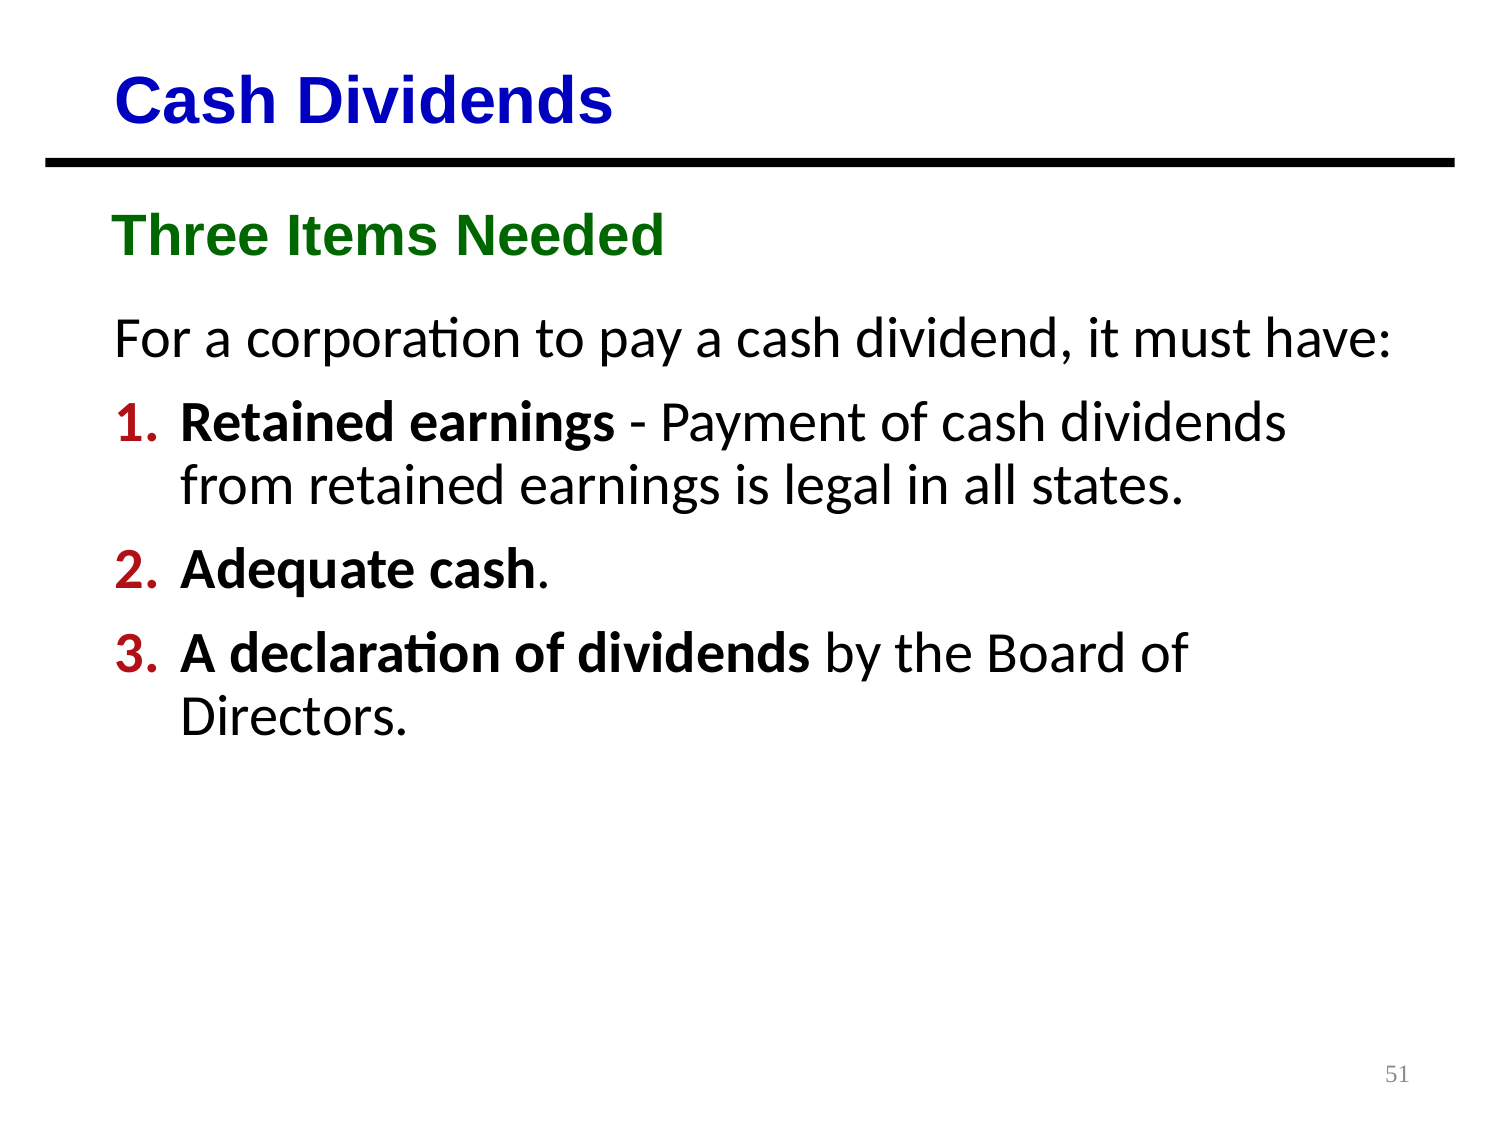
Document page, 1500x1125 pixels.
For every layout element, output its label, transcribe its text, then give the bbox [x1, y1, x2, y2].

text_box For a corporation to pay a cash dividend, it must have: Retained earnings - Payment of cash dividends from retained earnings is legal in all states. Adequate cash. A declaration of dividends by the Board of Directors. [99, 299, 1425, 1013]
text_box Cash Dividends [99, 50, 1350, 142]
slide_number 51 [1074, 1042, 1425, 1103]
text_box Three Items Needed [97, 190, 1448, 275]
